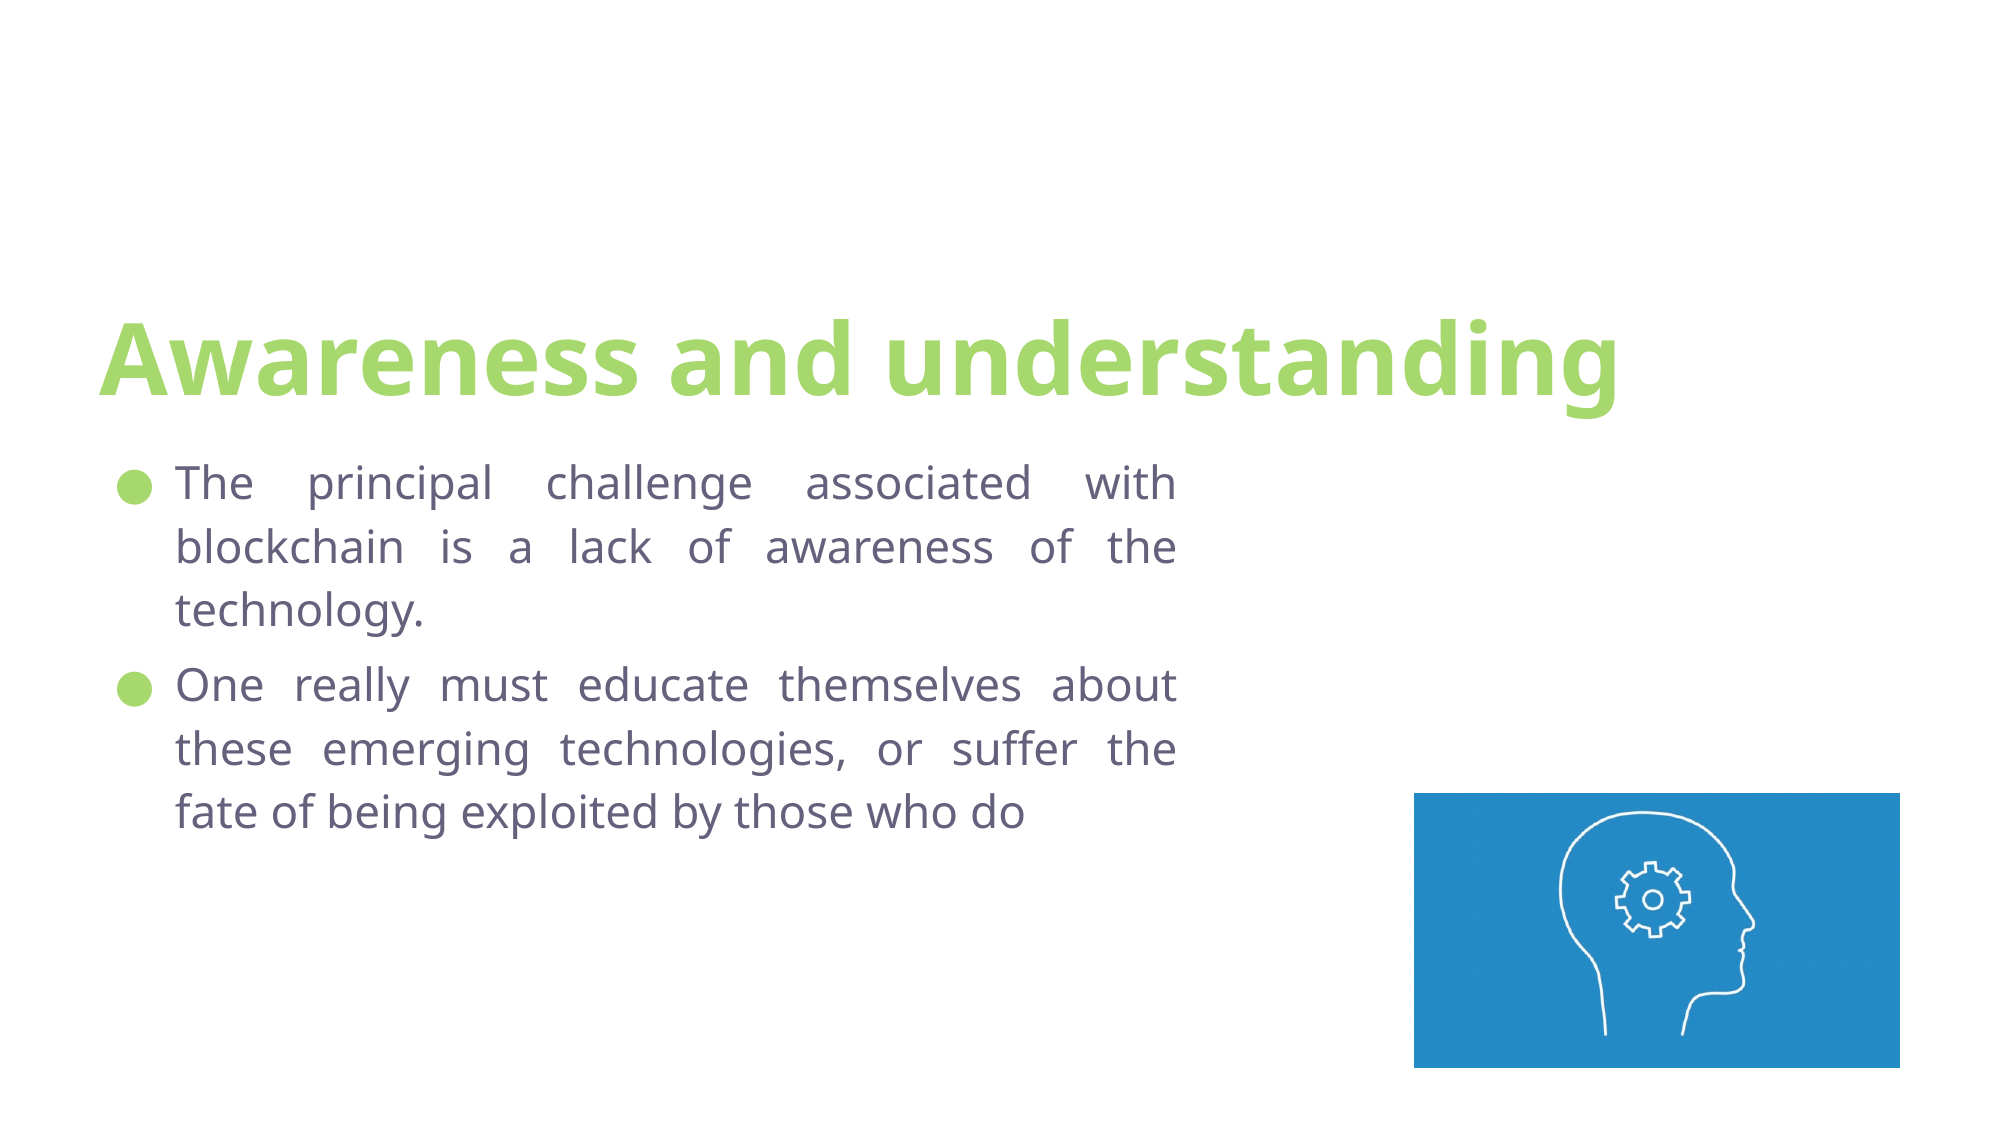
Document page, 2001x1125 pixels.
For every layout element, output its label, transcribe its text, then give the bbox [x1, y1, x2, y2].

list The principal challenge associated with blockchain is a lack of awareness of the technology. One really must educate themselves about these emerging technologies, or suffer the fate of being exploited by those who do [99, 445, 1179, 854]
title Awareness and understanding [99, 228, 1781, 416]
picture [1413, 793, 1901, 1068]
